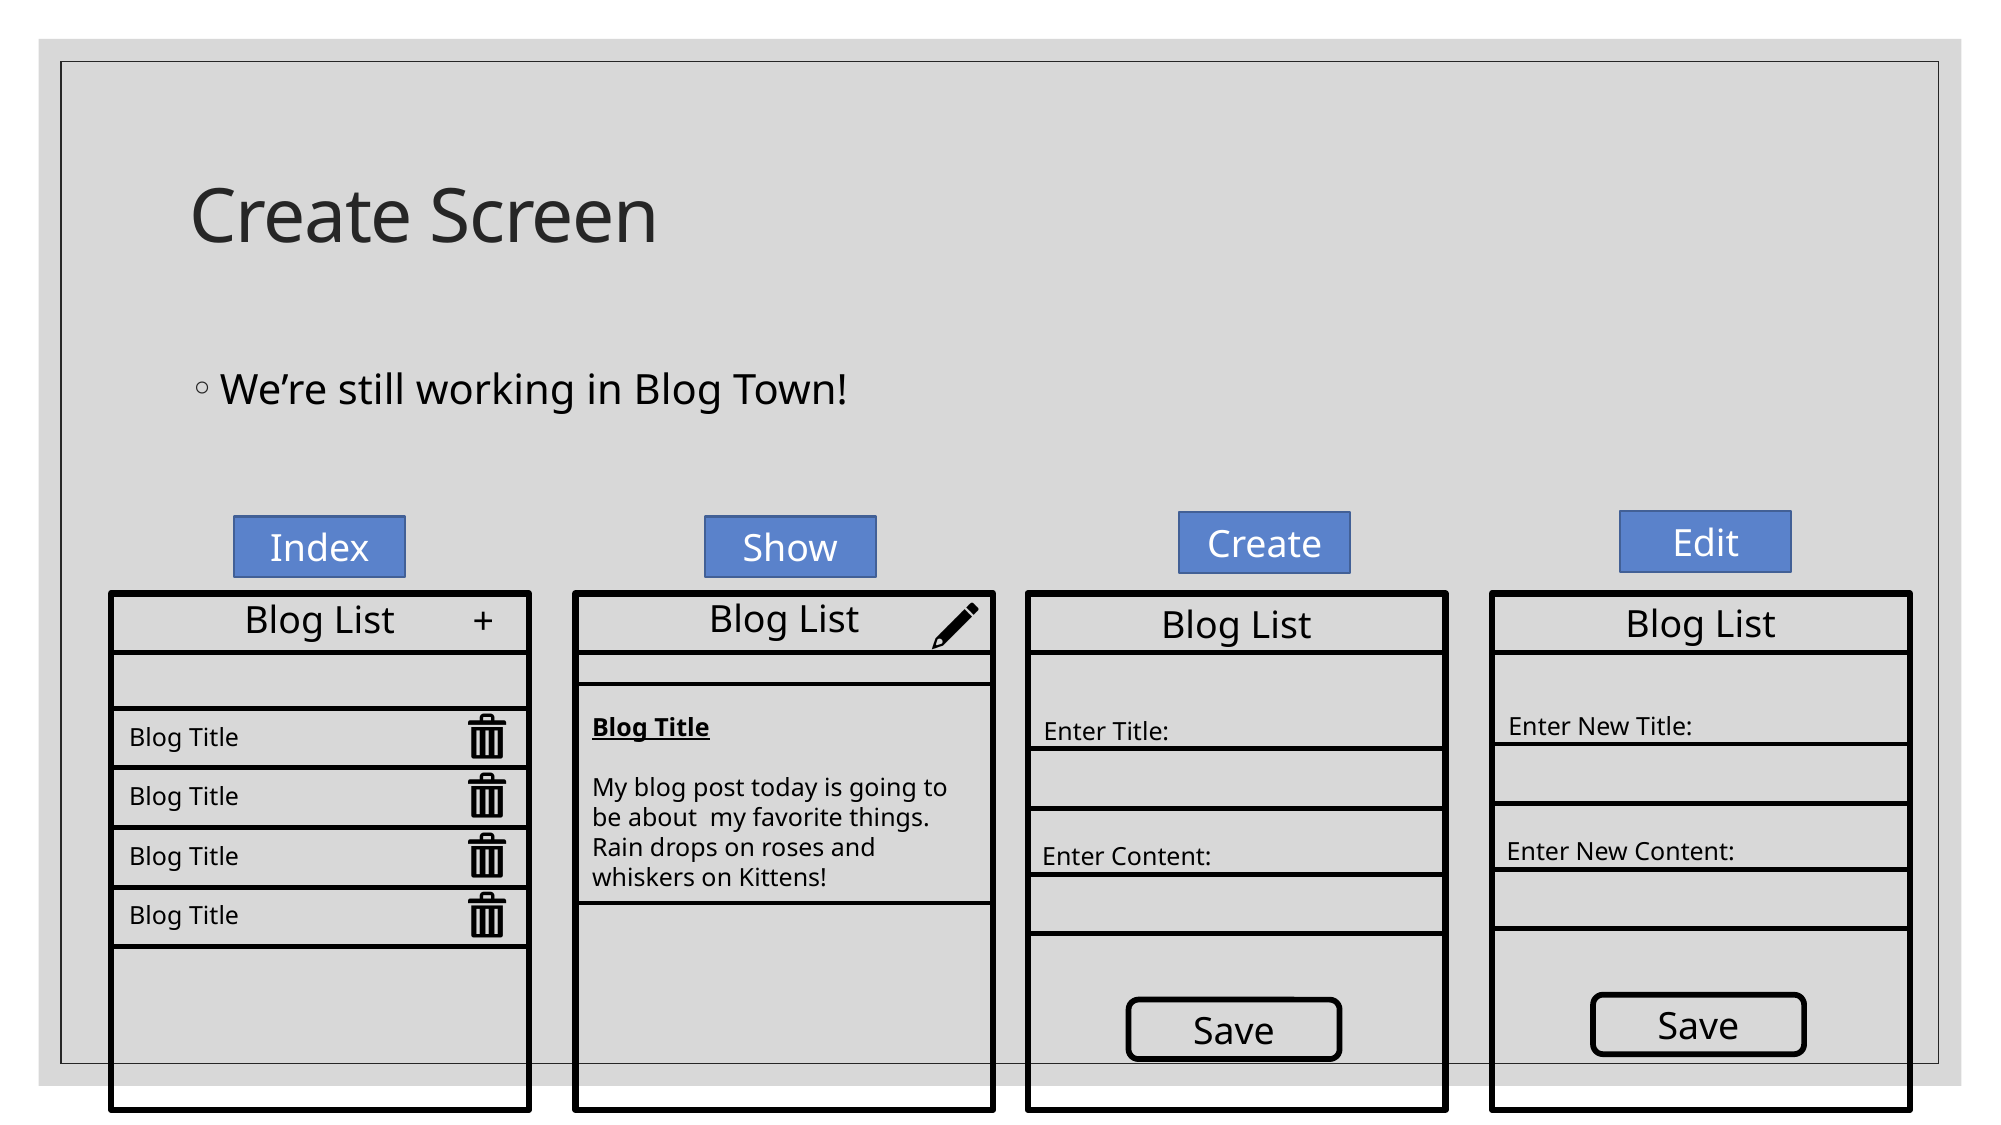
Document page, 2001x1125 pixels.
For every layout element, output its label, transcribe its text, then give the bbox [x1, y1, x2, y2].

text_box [110, 511, 1910, 1110]
title Create Screen [174, 105, 1825, 331]
list We’re still working in Blog Town! [174, 345, 1793, 508]
